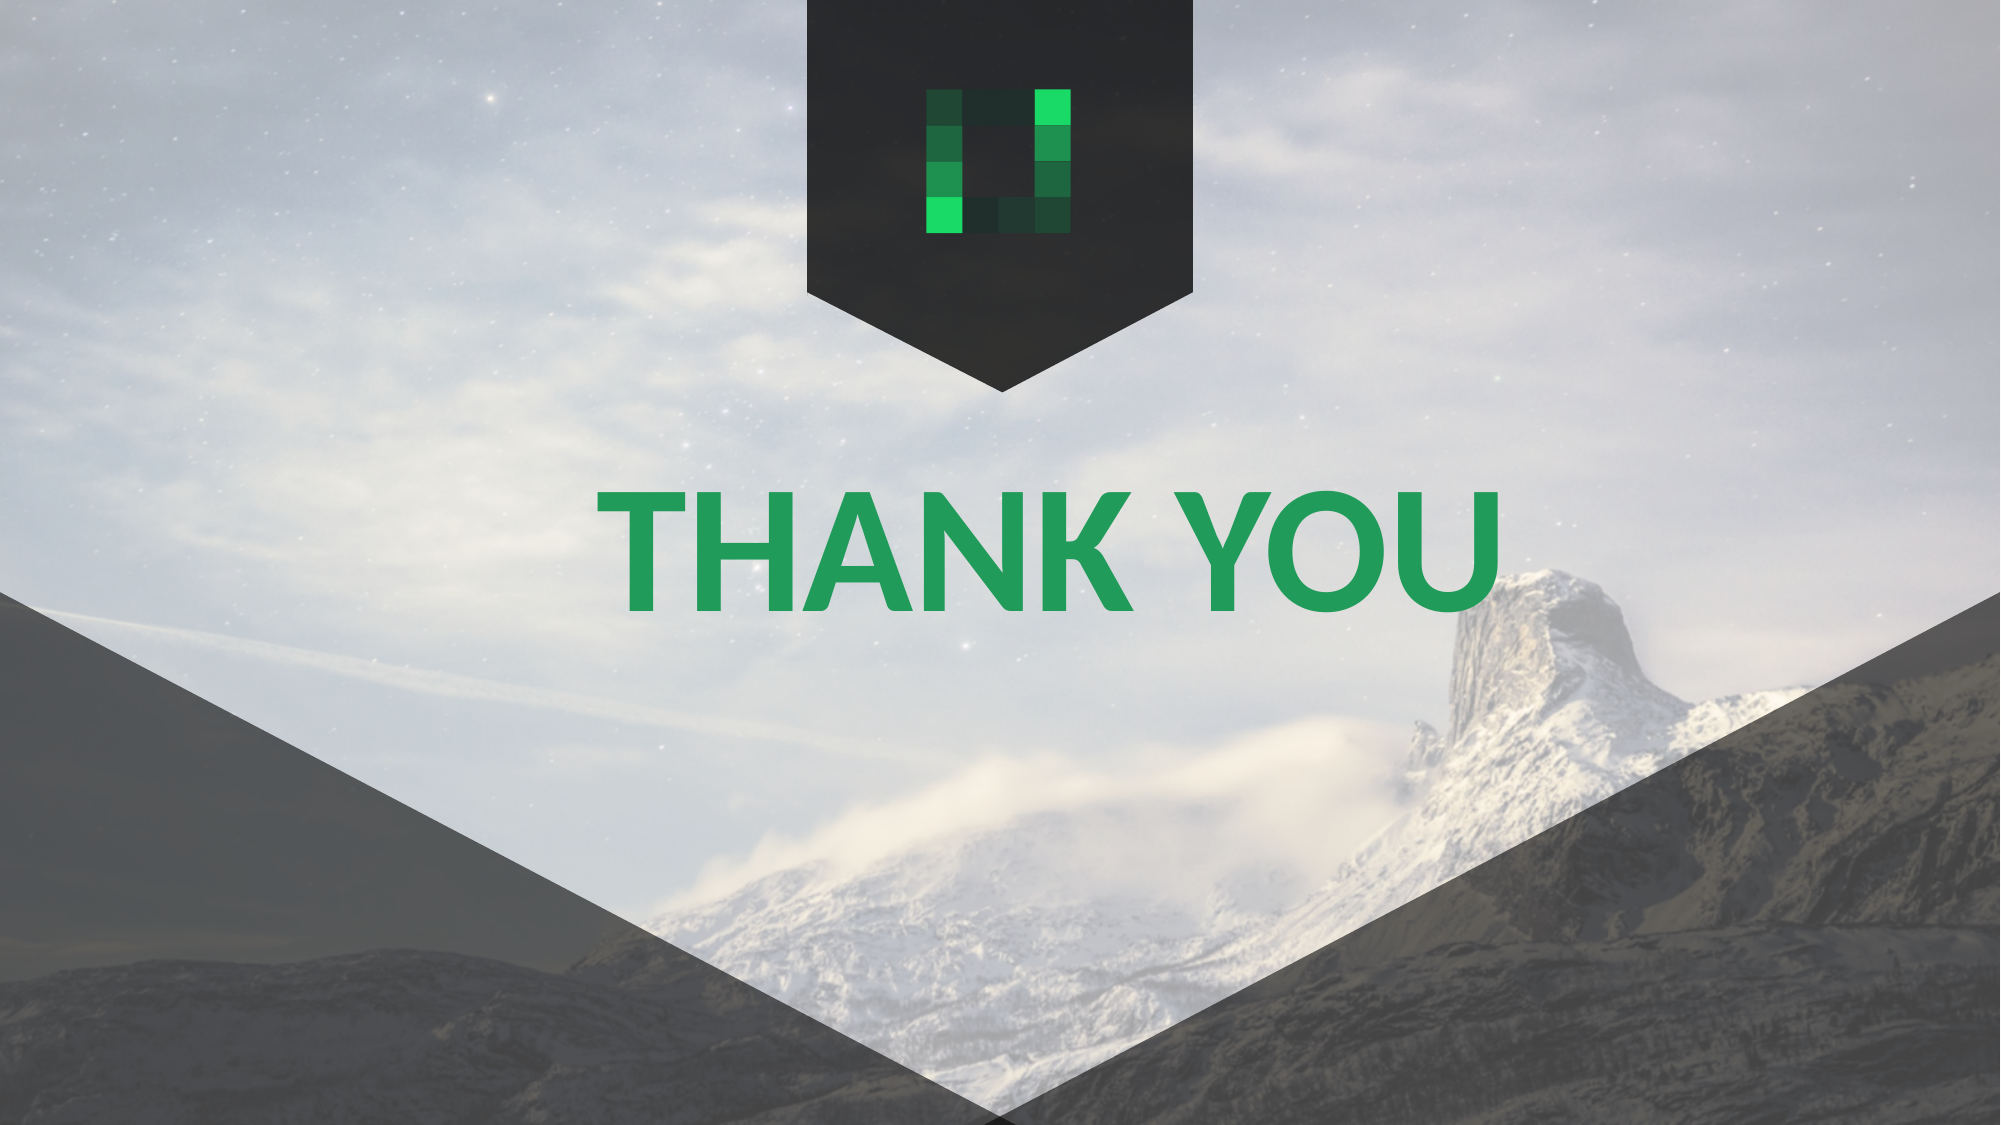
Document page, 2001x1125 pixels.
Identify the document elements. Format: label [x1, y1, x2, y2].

picture [0, 0, 2001, 1125]
text_box [926, 89, 1071, 234]
text_box [0, 592, 2000, 1125]
